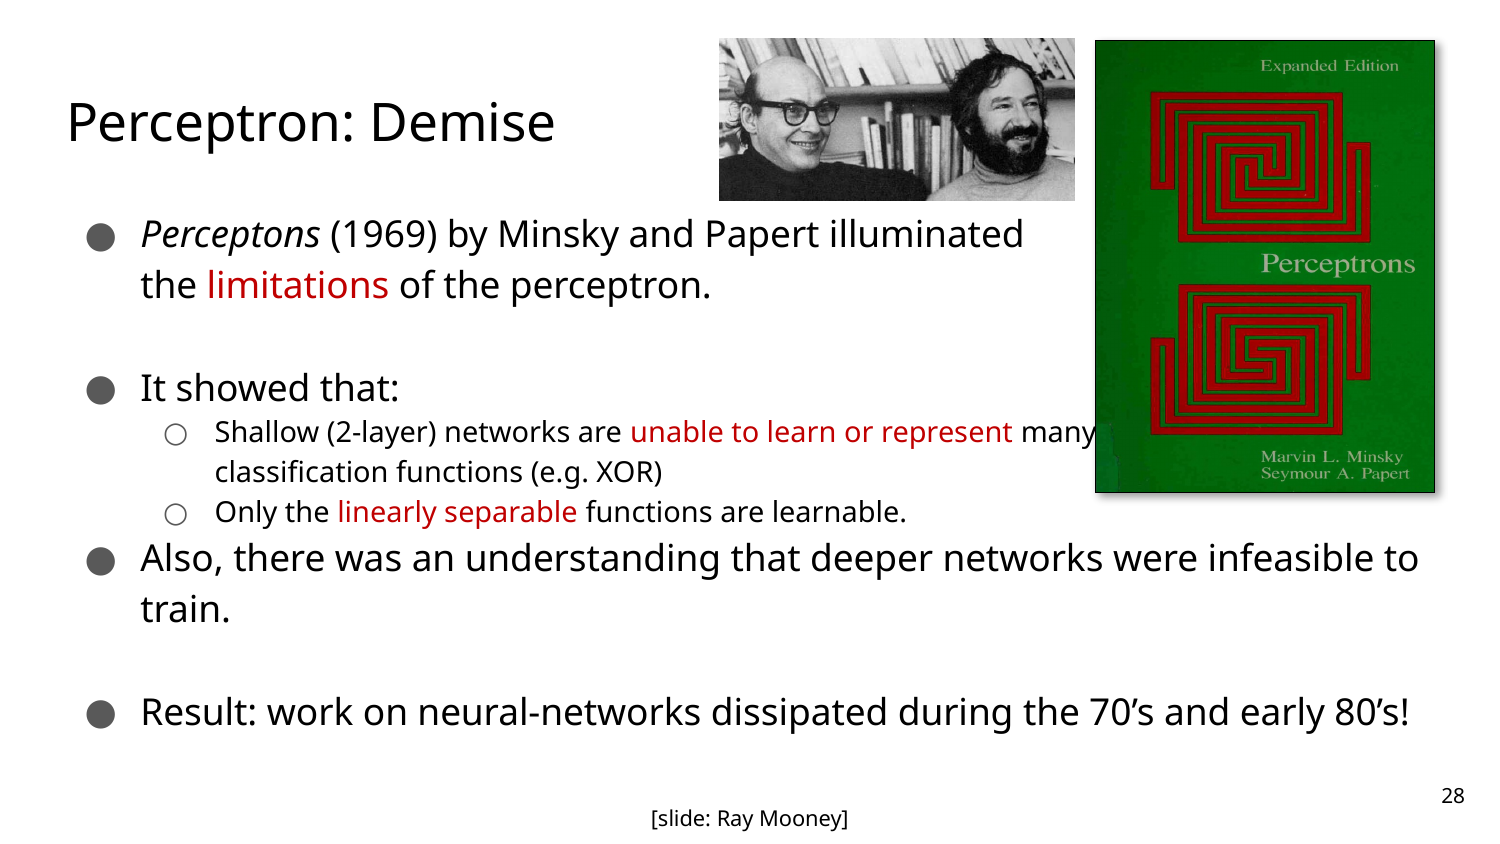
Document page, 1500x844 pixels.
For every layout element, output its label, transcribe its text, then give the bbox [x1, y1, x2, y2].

picture [719, 38, 1075, 202]
text_box [slide: Ray Mooney] [437, 797, 1063, 839]
slide_number 28 [1389, 764, 1480, 830]
picture [1095, 40, 1435, 493]
list Perceptons (1969) by Minsky and Papert illuminated the limitations of the perceptron. It showed that: Shallow (2-layer) networks are unable to learn or represent many classification functions (e.g. XOR) Only the linearly separable functions are learnable. Also, there was an understanding that deeper networks were infeasible to train. Result: work on neural-networks dissipated during the 70’s and early 80’s! [51, 189, 1449, 750]
title Perceptron: Demise [1080, 72, 1090, 167]
title Perceptron: Demise [51, 72, 714, 167]
